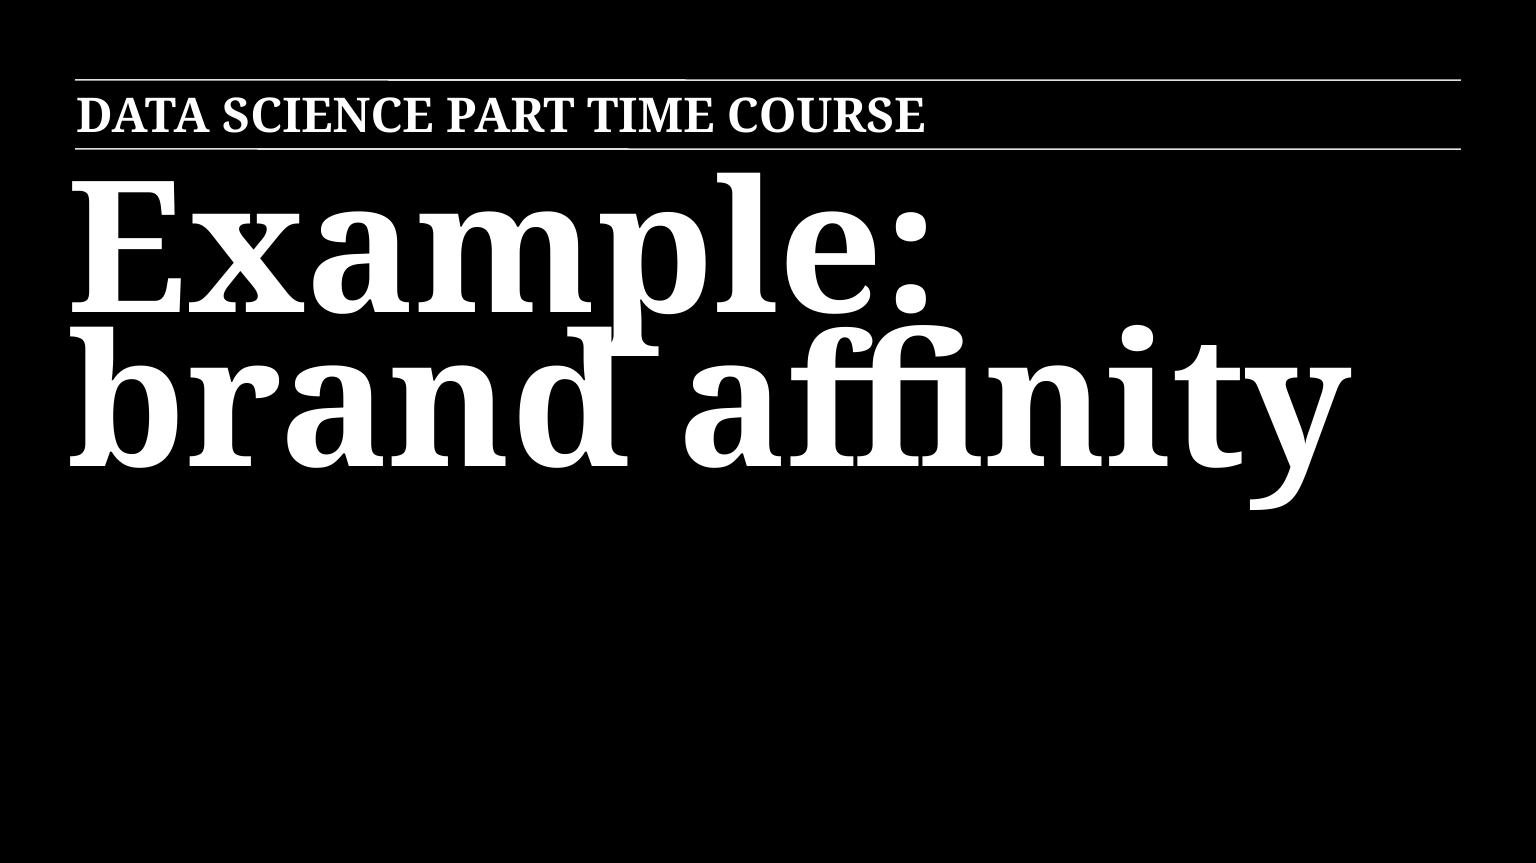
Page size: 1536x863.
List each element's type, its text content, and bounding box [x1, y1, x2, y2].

title Example: brand affinity [56, 182, 1440, 823]
list DATA SCIENCE PART TIME COURSE [60, 80, 1112, 184]
